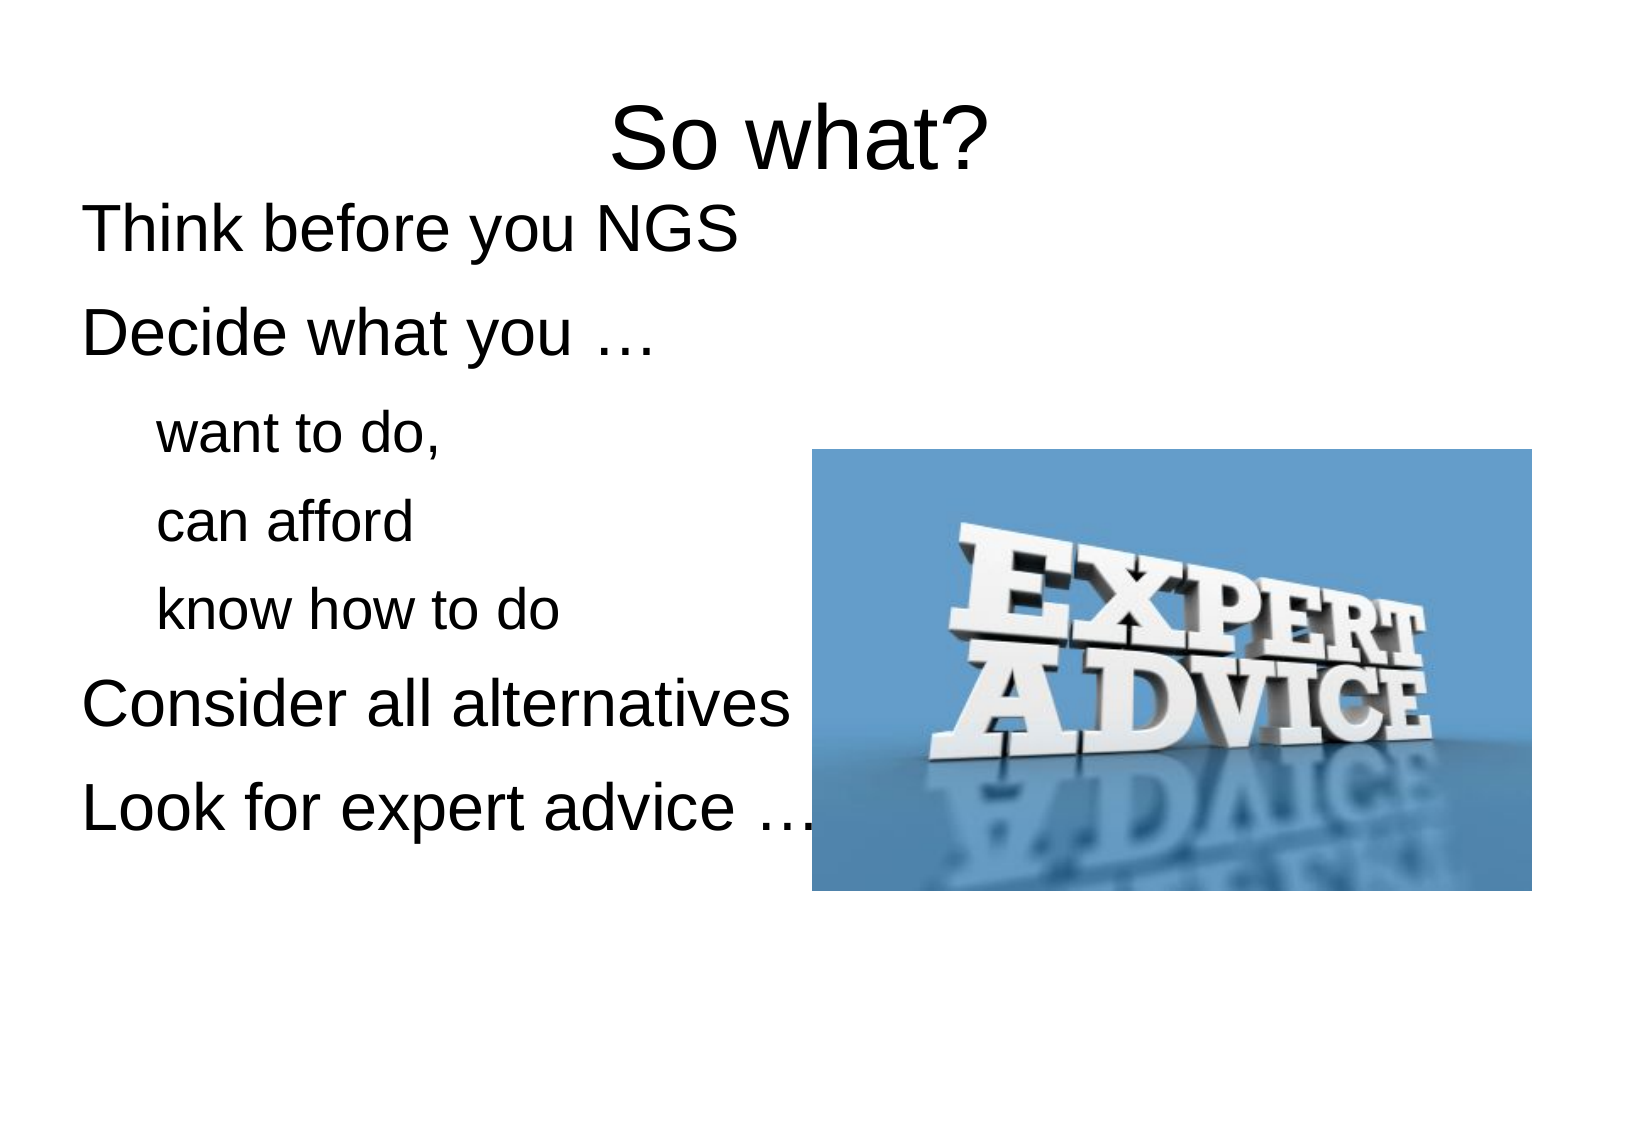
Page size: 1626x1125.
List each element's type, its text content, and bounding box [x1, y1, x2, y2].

list Think before you NGS Decide what you … want to do, can afford know how to do Consider all alternatives Look for expert advice … [80, 187, 1084, 763]
picture [812, 449, 1533, 891]
title So what? [80, 44, 1544, 233]
